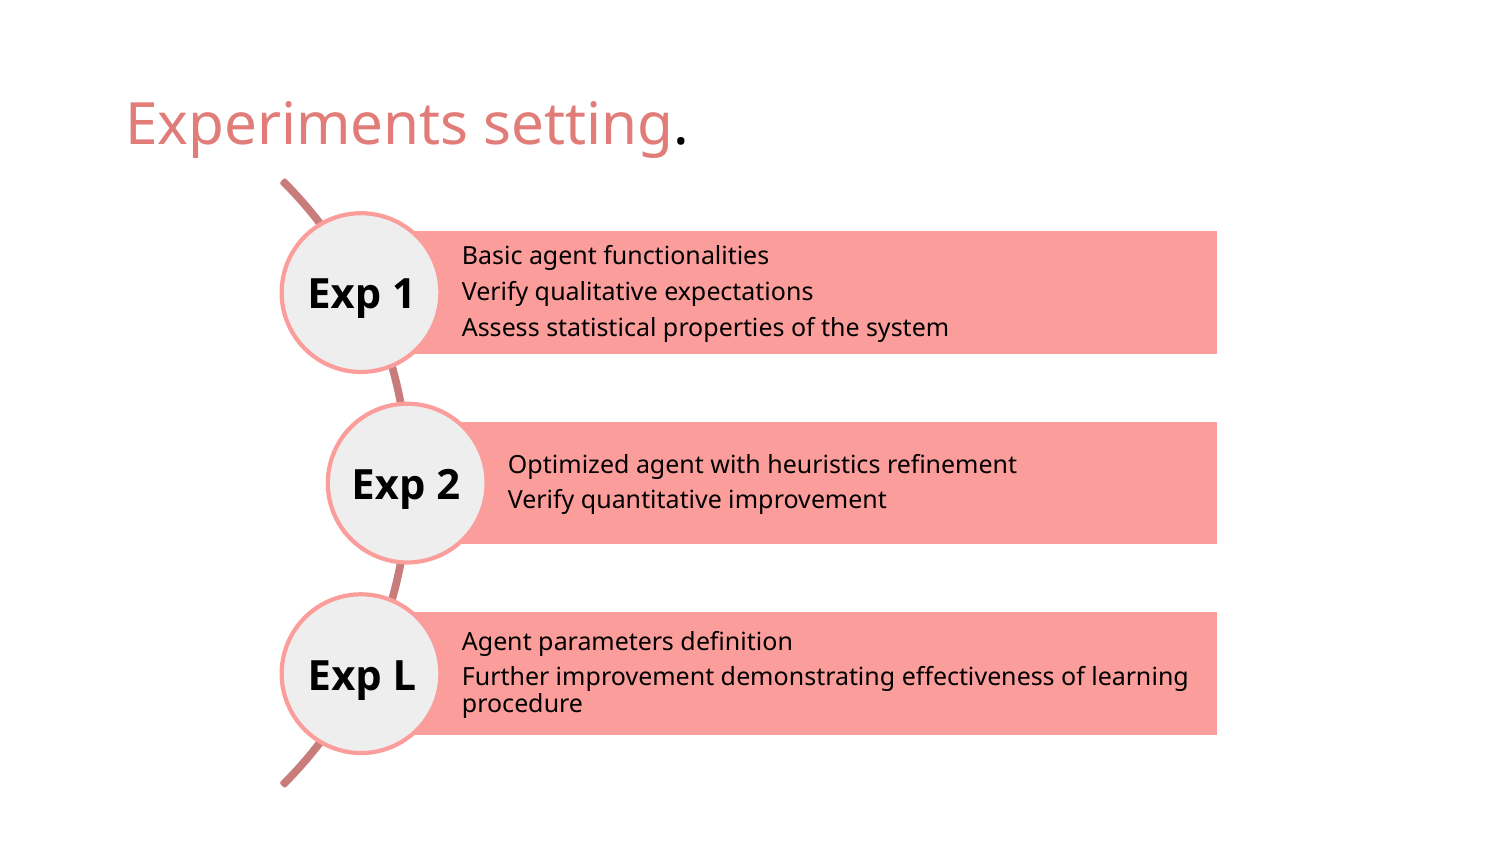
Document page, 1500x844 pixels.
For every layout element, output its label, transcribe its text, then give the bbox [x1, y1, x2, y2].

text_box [272, 165, 1228, 801]
title Experiments setting. [110, 71, 889, 166]
